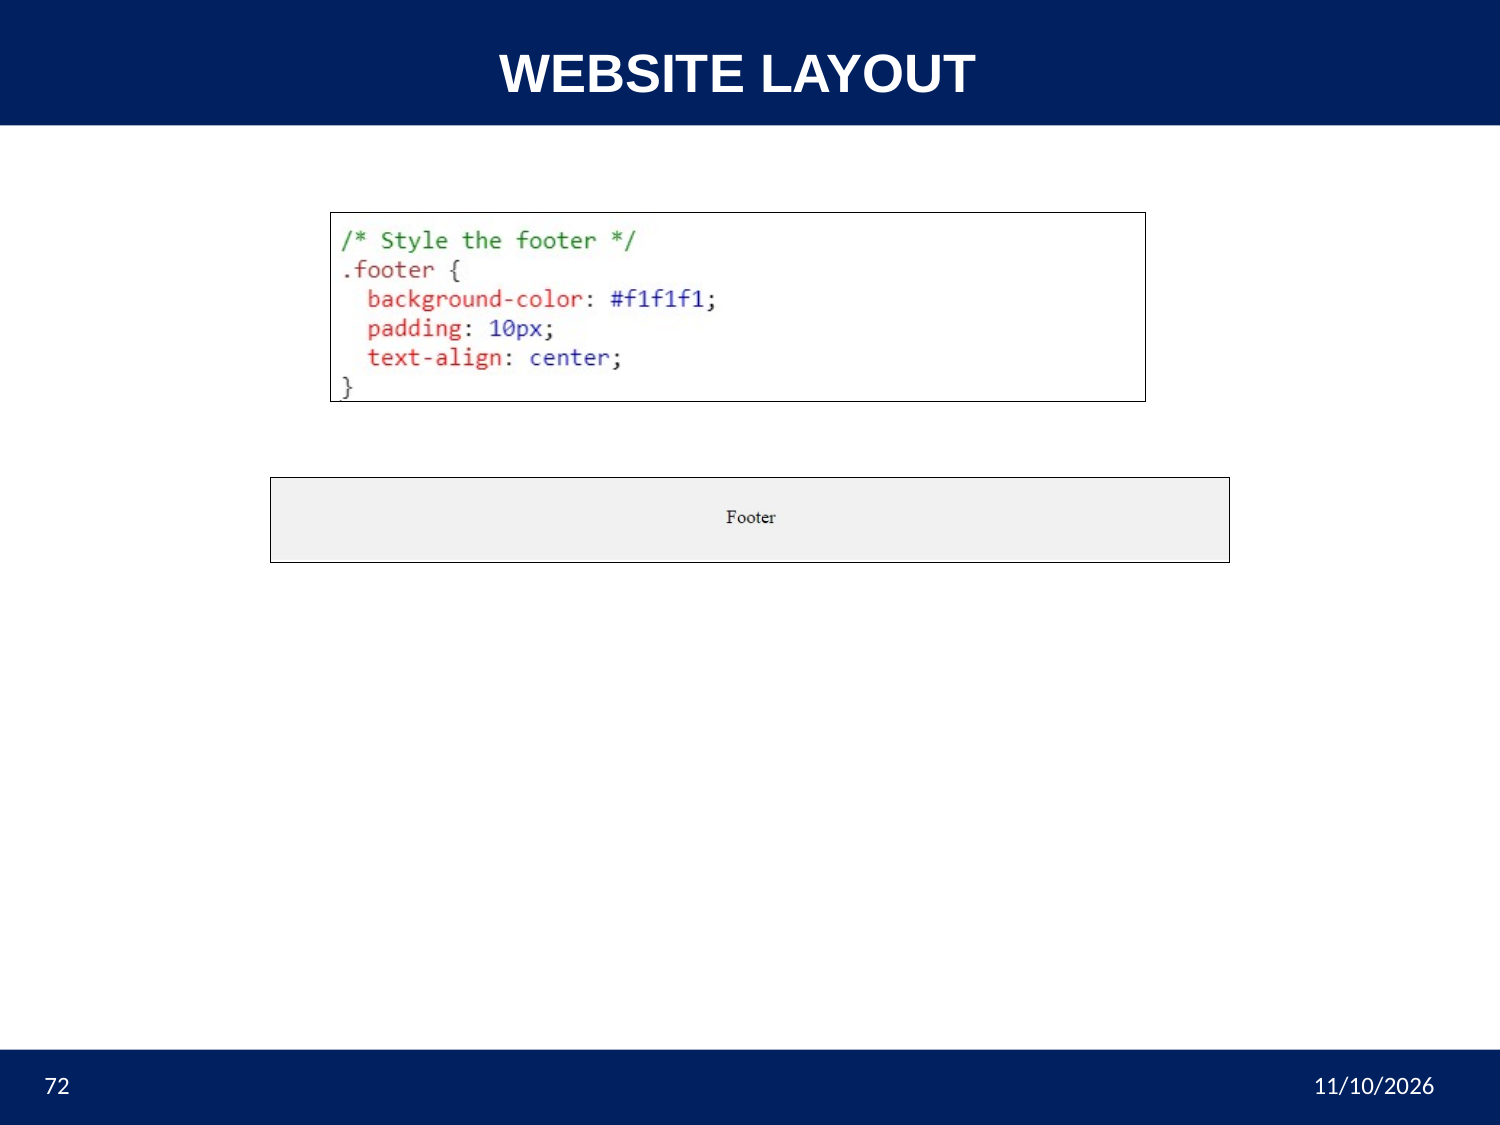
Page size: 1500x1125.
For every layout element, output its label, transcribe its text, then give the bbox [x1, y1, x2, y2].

picture [330, 212, 1147, 402]
slide_number 72 [29, 1054, 380, 1115]
picture [270, 476, 1230, 563]
title WEBSITE LAYOUT [29, 31, 1447, 111]
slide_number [1100, 1054, 1451, 1115]
